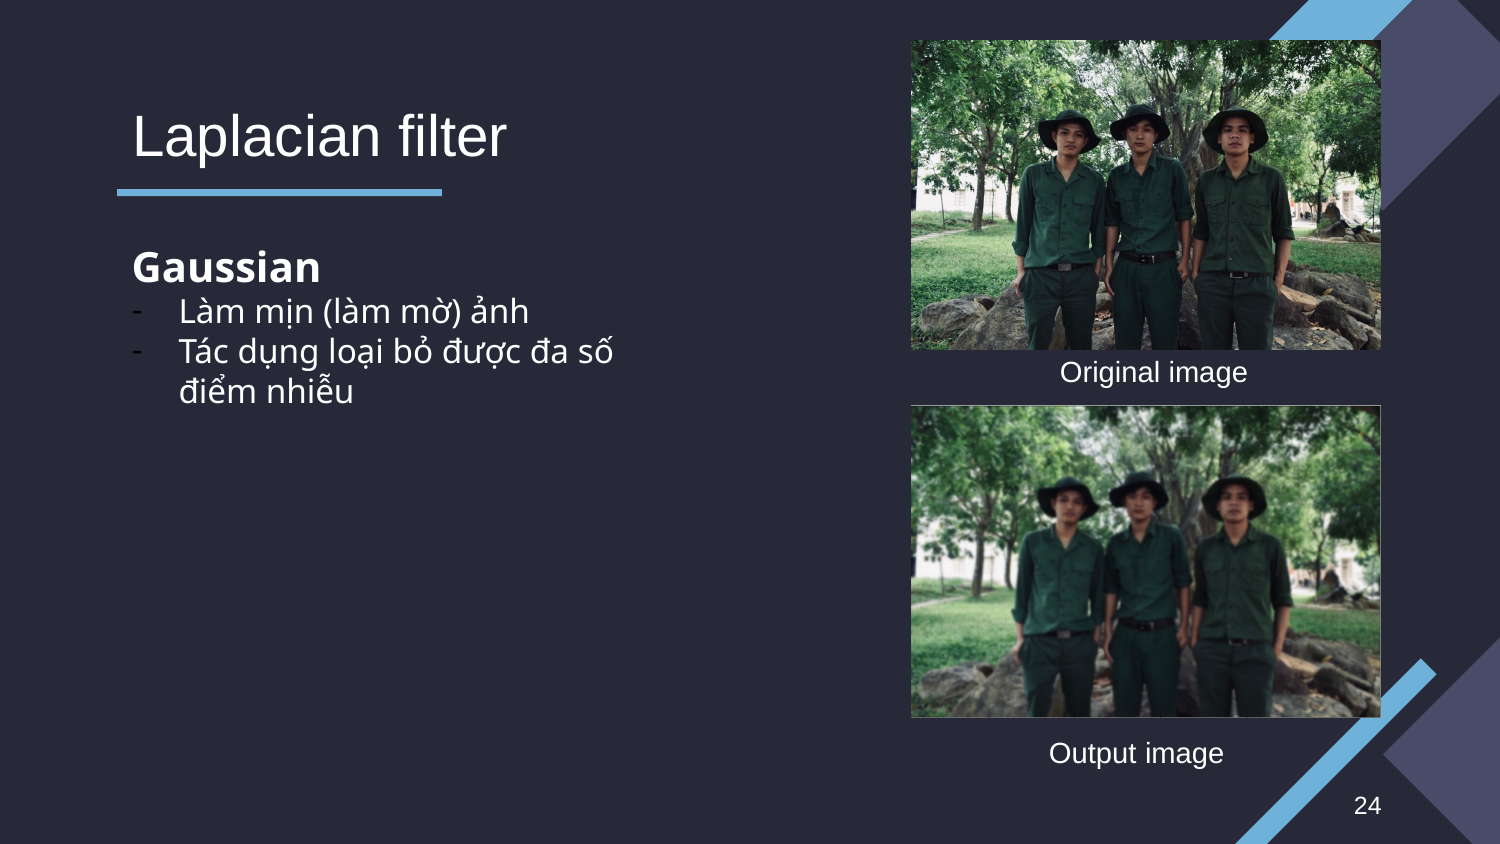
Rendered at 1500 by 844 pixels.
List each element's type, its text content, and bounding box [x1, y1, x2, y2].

slide_number 24 [1059, 782, 1397, 828]
text_box Original image [1045, 358, 1264, 396]
text_box [117, 189, 442, 197]
picture [910, 40, 1382, 350]
text_box Output image [1034, 727, 1240, 777]
picture [910, 405, 1382, 718]
title Laplacian filter [116, 88, 905, 177]
text_box Gaussian Làm mịn (làm mờ) ảnh Tác dụng loại bỏ được đa số điểm nhiễu [116, 233, 712, 468]
